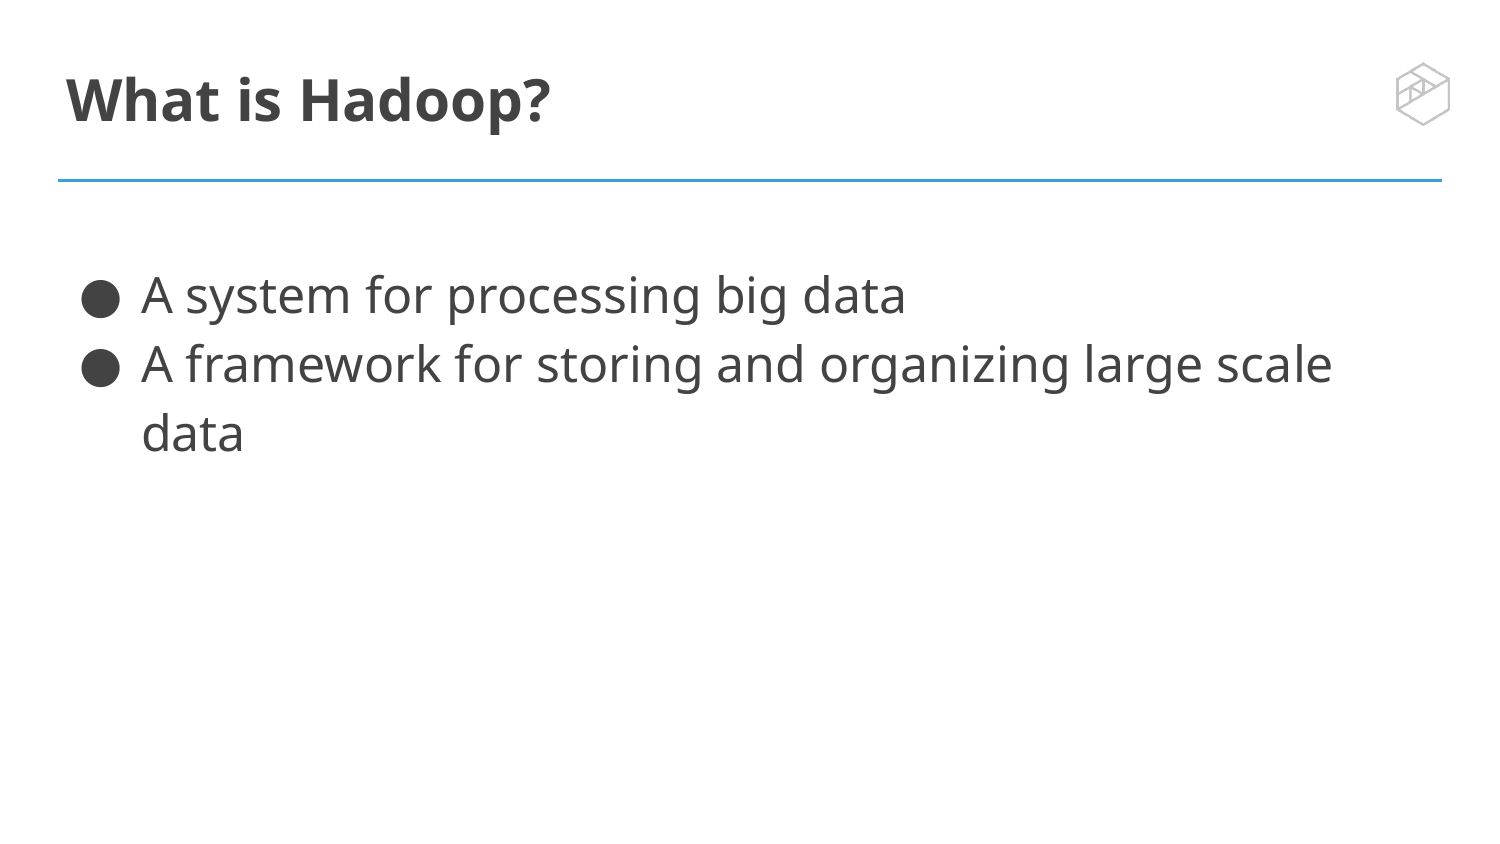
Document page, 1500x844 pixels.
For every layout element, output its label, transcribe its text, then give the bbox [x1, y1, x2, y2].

list A system for processing big data A framework for storing and organizing large scale data [51, 239, 1449, 675]
picture [1396, 62, 1451, 126]
title What is Hadoop? [51, 48, 1135, 142]
